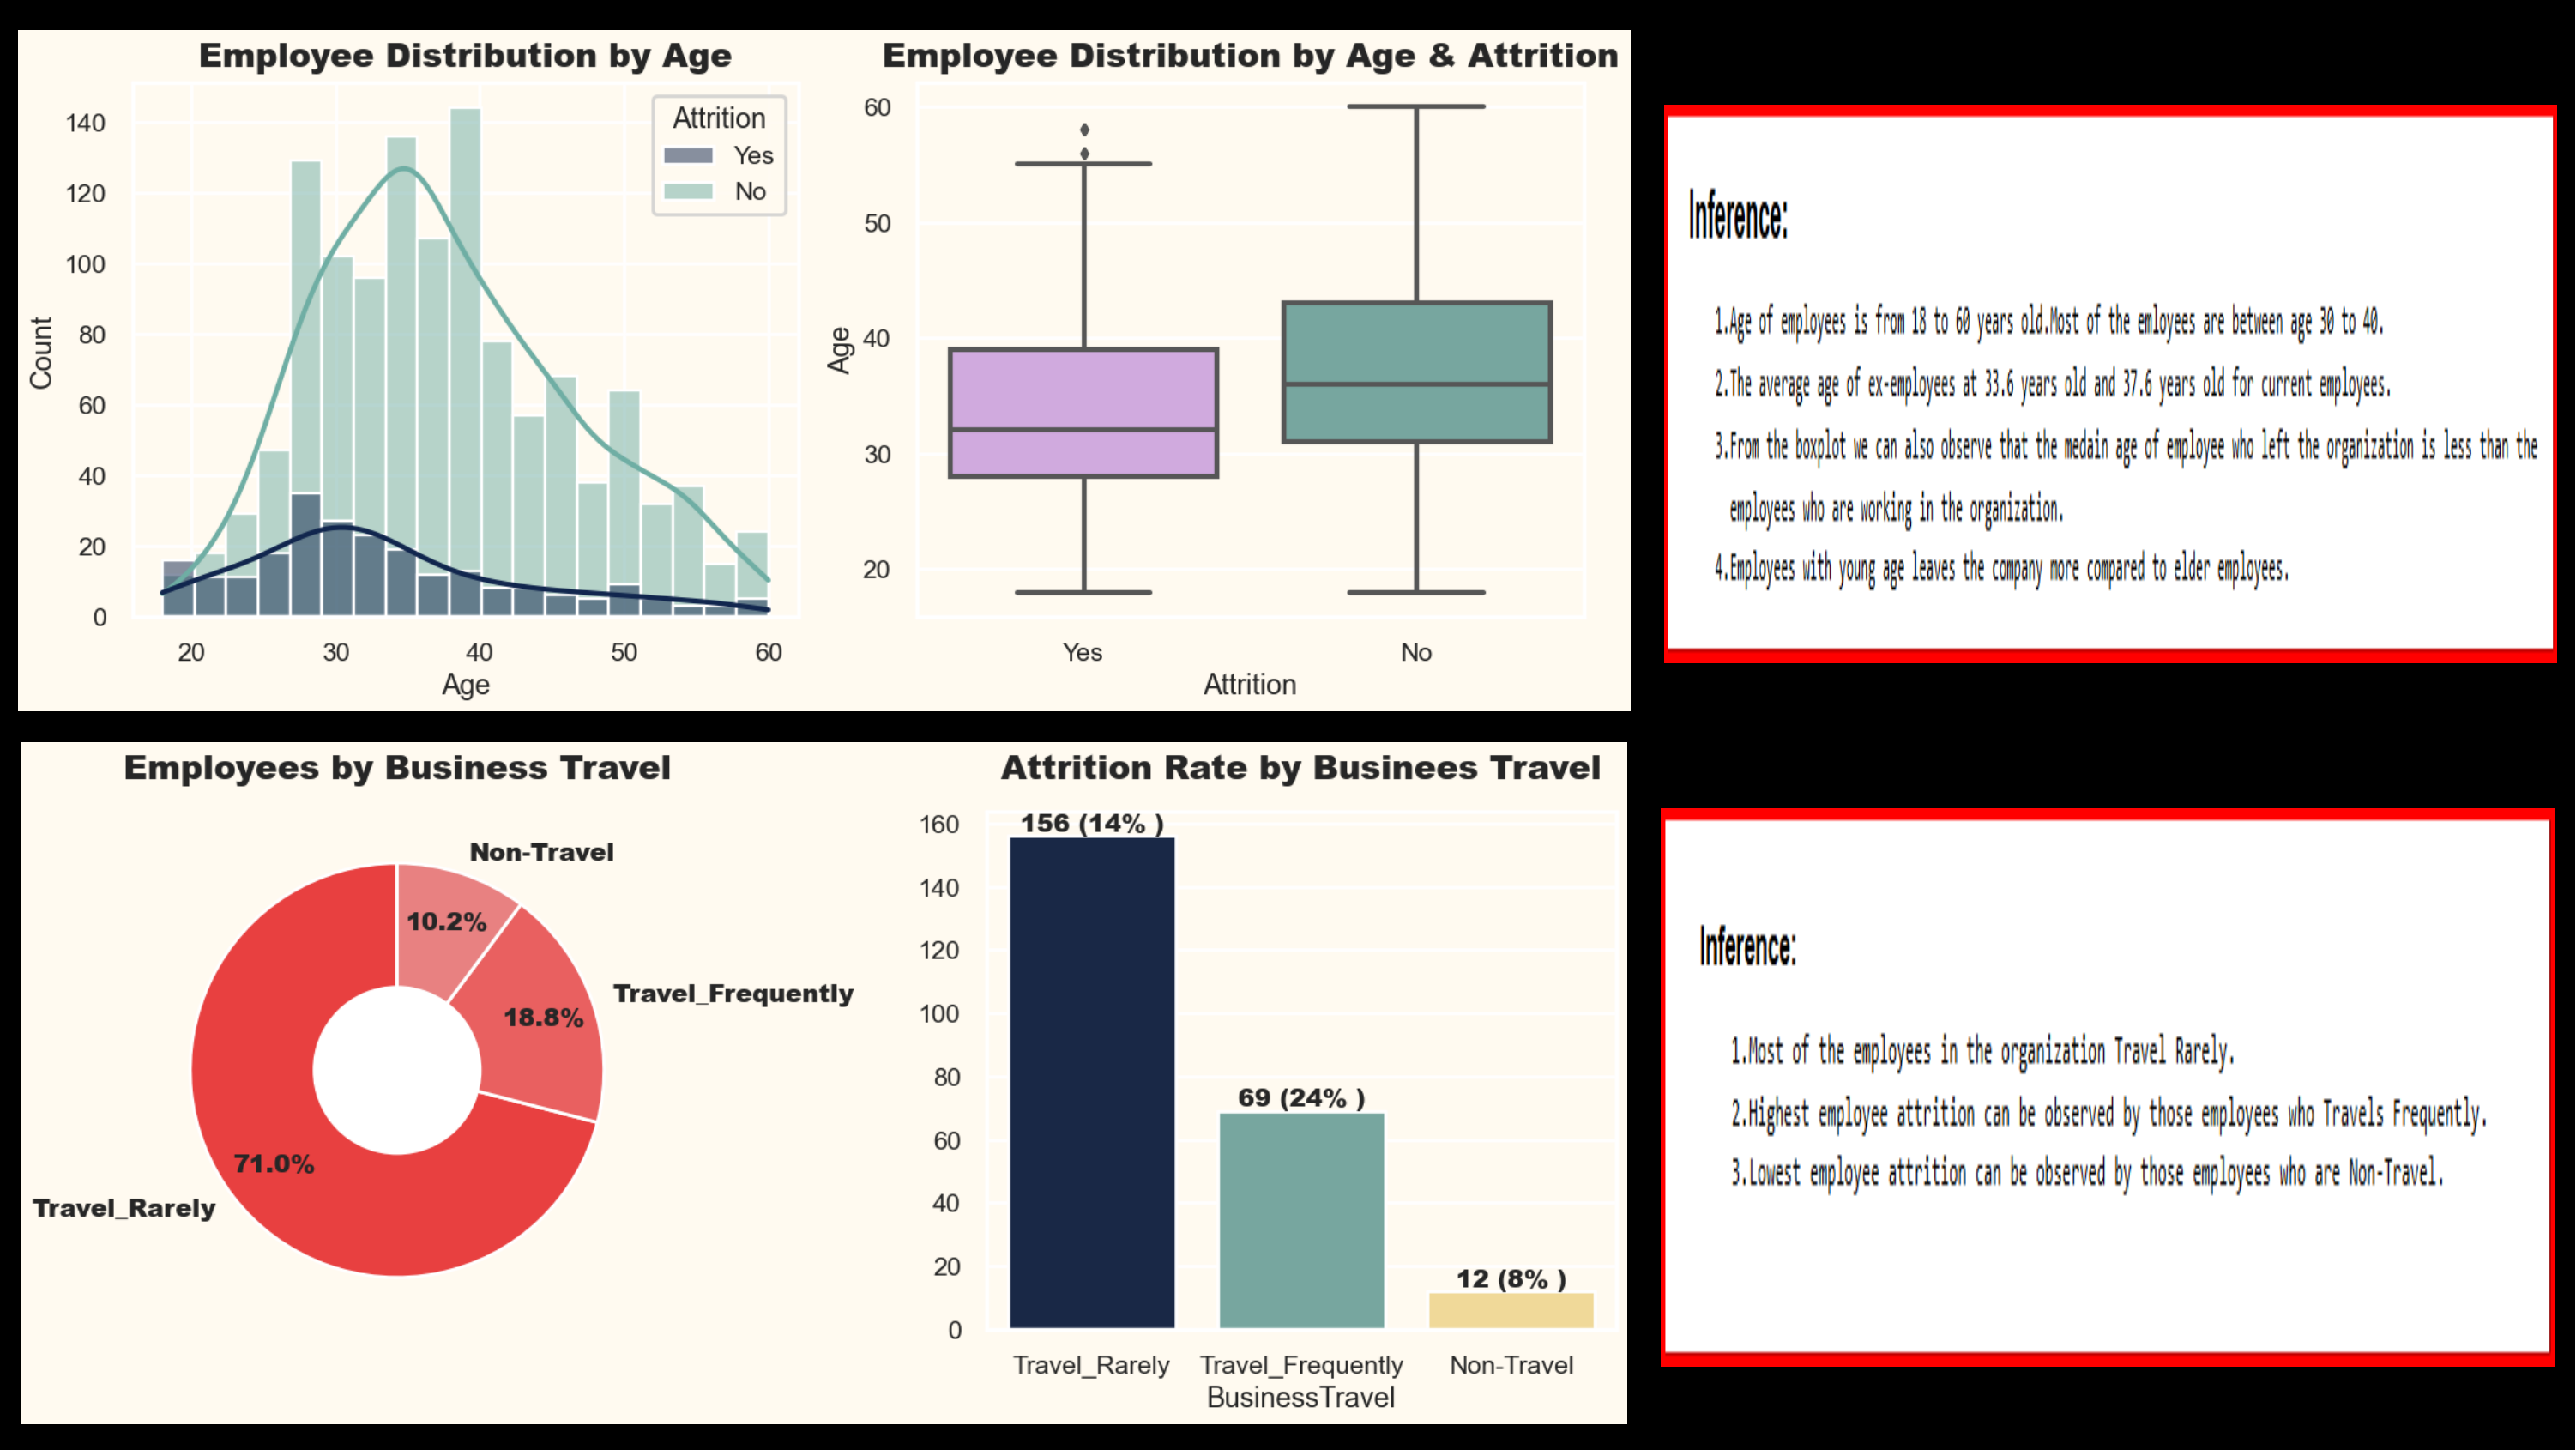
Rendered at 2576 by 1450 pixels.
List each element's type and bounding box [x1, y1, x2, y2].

picture [1663, 105, 2558, 663]
picture [1660, 808, 2555, 1367]
picture [17, 30, 1631, 711]
picture [21, 742, 1627, 1424]
